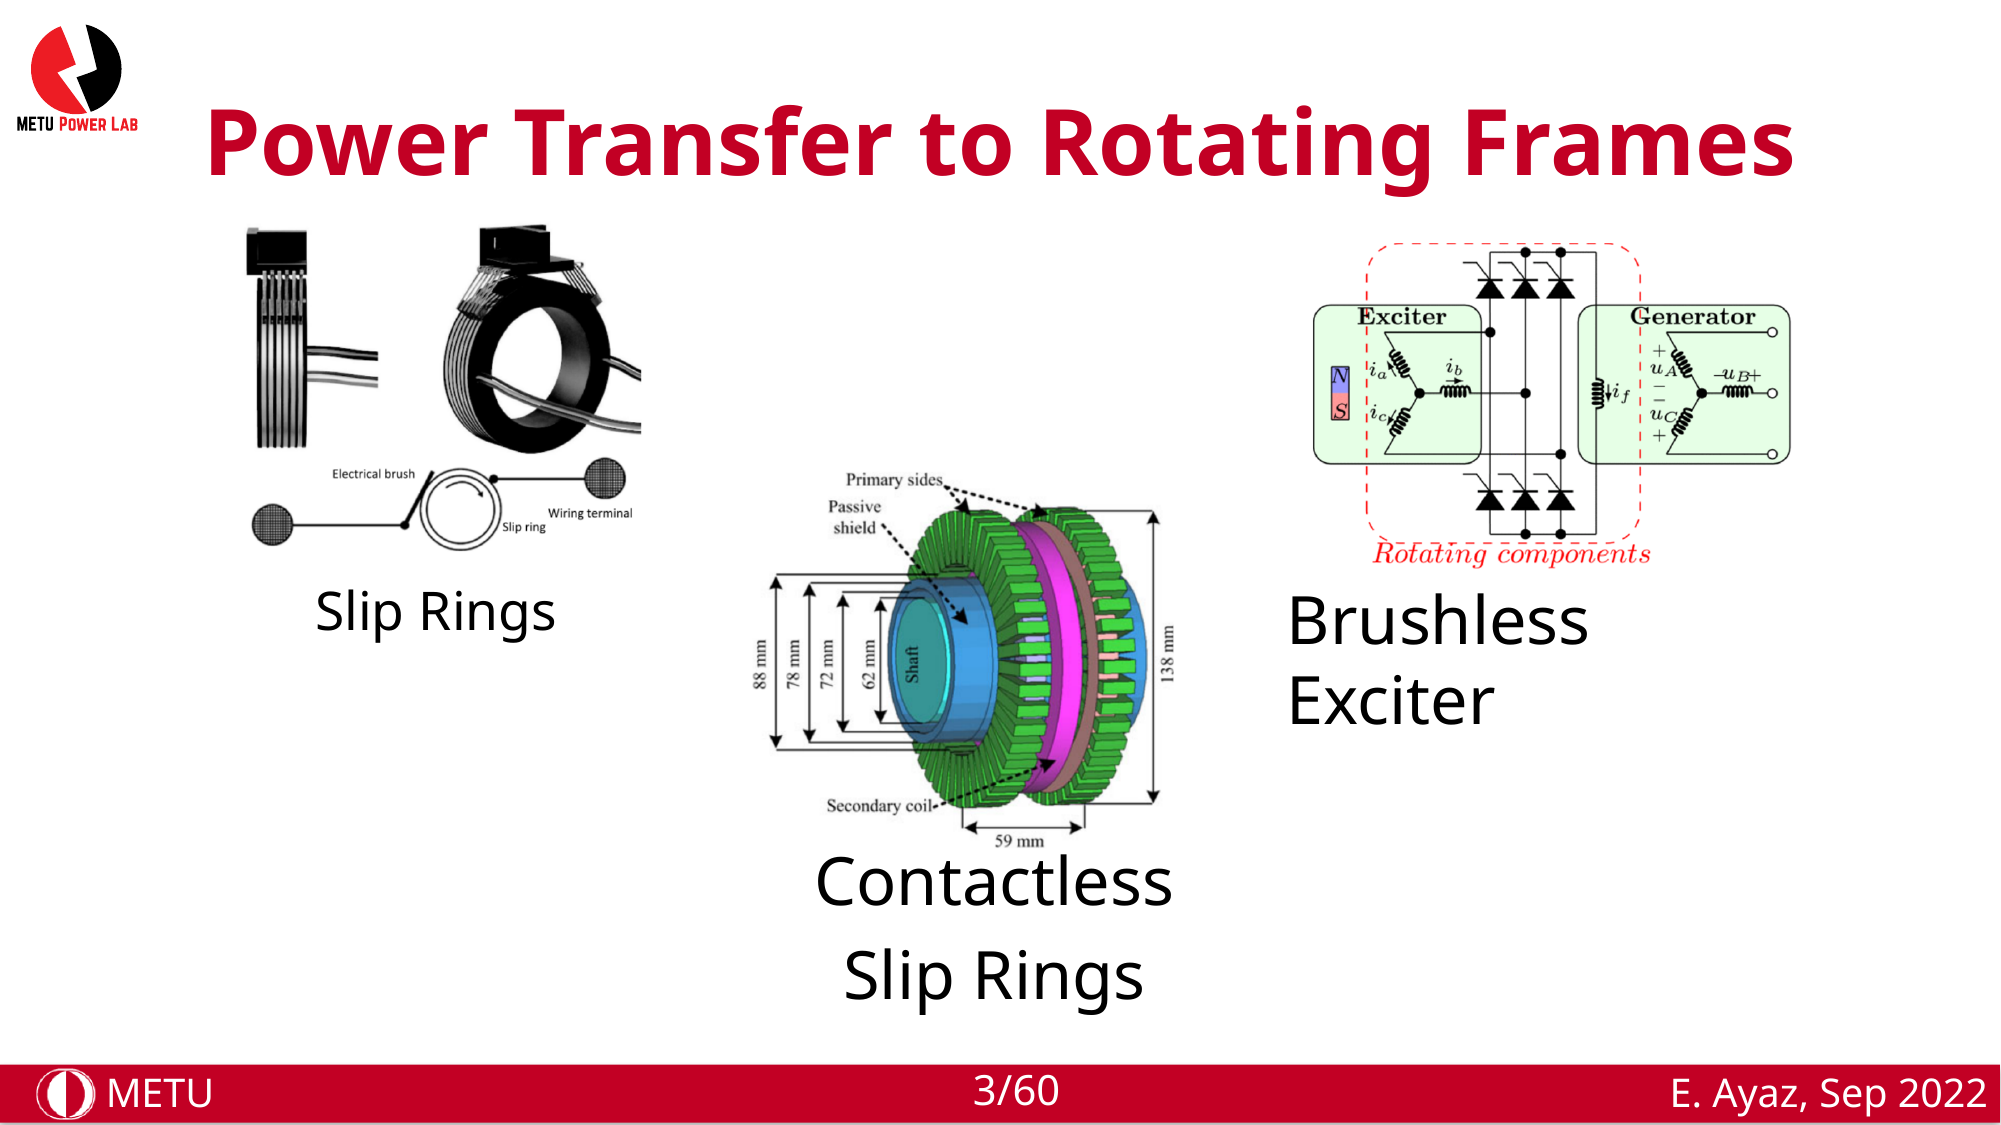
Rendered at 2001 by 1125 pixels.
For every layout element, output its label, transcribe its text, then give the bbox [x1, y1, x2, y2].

picture [1271, 215, 1822, 580]
text_box Brushless Exciter [1271, 587, 1803, 717]
text_box Contactless Slip Rings [746, 831, 1243, 1020]
picture [717, 468, 1214, 863]
picture [198, 197, 660, 570]
list Slip Rings [300, 577, 622, 689]
picture [30, 1068, 99, 1120]
title Power Transfer to Rotating Frames [99, 45, 1900, 233]
